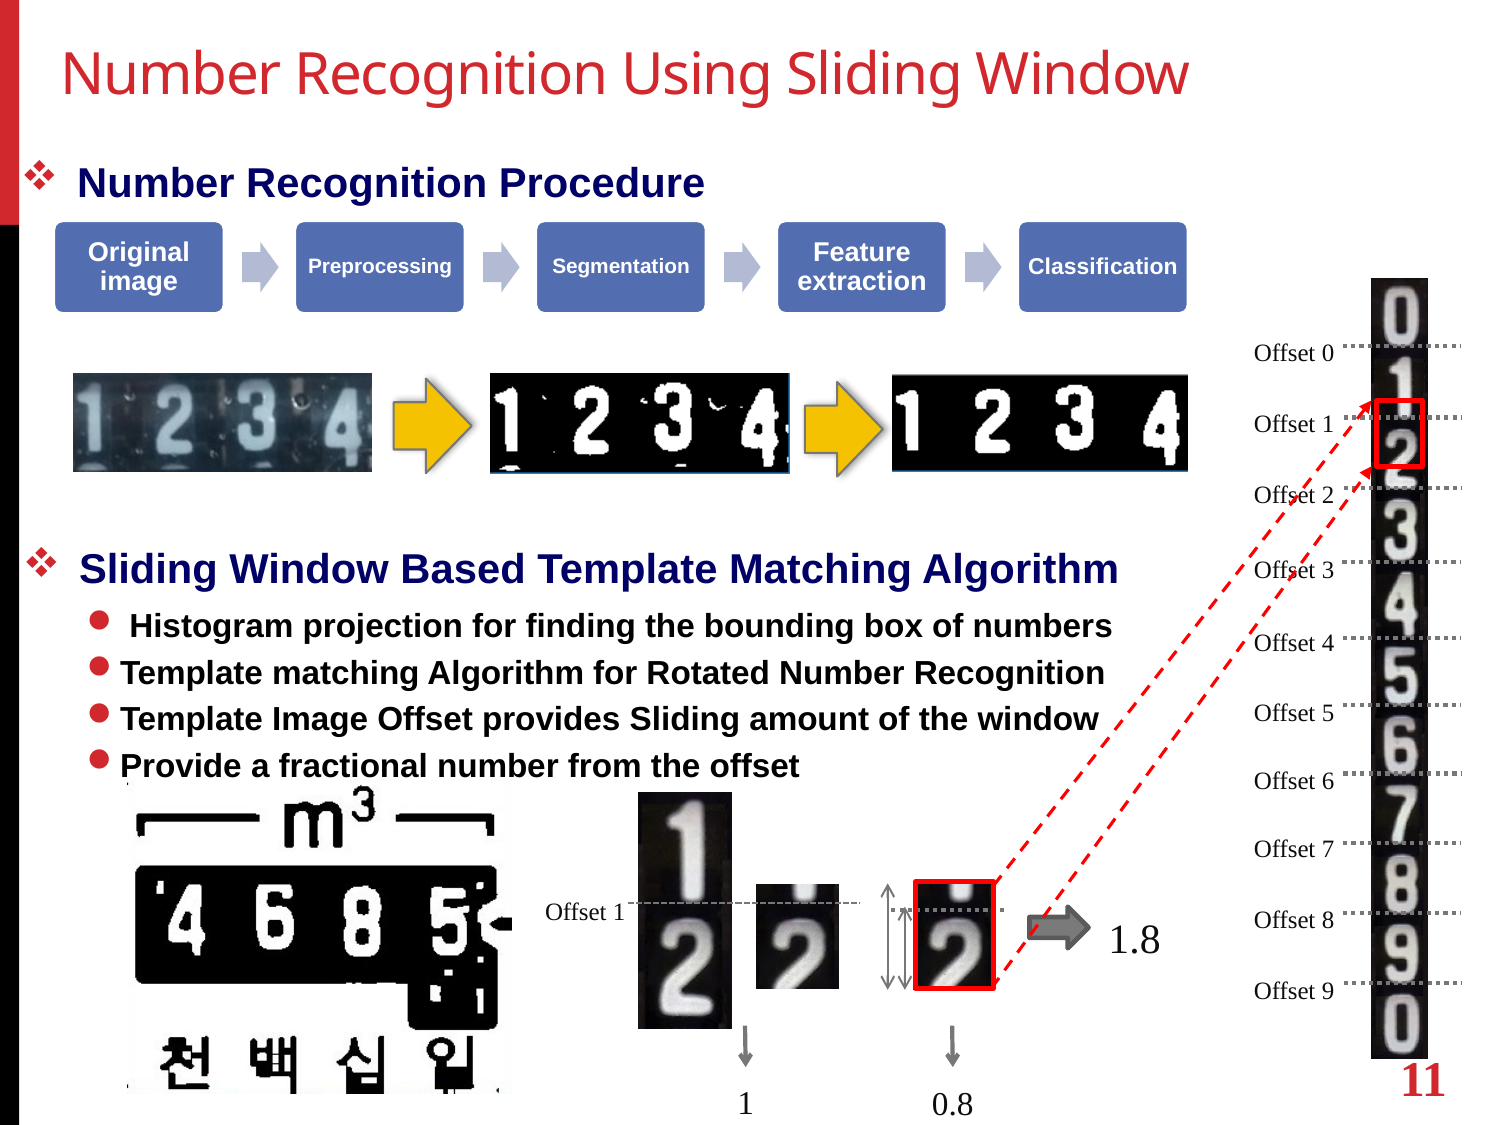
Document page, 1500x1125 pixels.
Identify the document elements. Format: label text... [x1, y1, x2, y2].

text_box [803, 381, 884, 478]
text_box [392, 377, 473, 475]
list Number Recognition Procedure [5, 148, 1377, 232]
picture [892, 373, 1188, 473]
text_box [991, 465, 1373, 989]
picture [126, 777, 512, 1095]
text_box Histogram projection for finding the bounding box of numbers Template matching Algorithm for Rotated Number Recognition Template Image Offset provides Sliding amount of the window Provide a fractional number from the offset [26, 596, 989, 821]
slide_number 11 [1246, 1065, 1462, 1107]
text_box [1221, 278, 1463, 1060]
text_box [1197, 399, 1373, 460]
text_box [521, 792, 1189, 1119]
picture [72, 372, 373, 473]
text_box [52, 219, 1190, 315]
text_box Sliding Window Based Template Matching Algorithm [7, 534, 989, 601]
picture [489, 373, 791, 474]
text_box Number Recognition Using Sliding Window [45, 19, 1495, 114]
